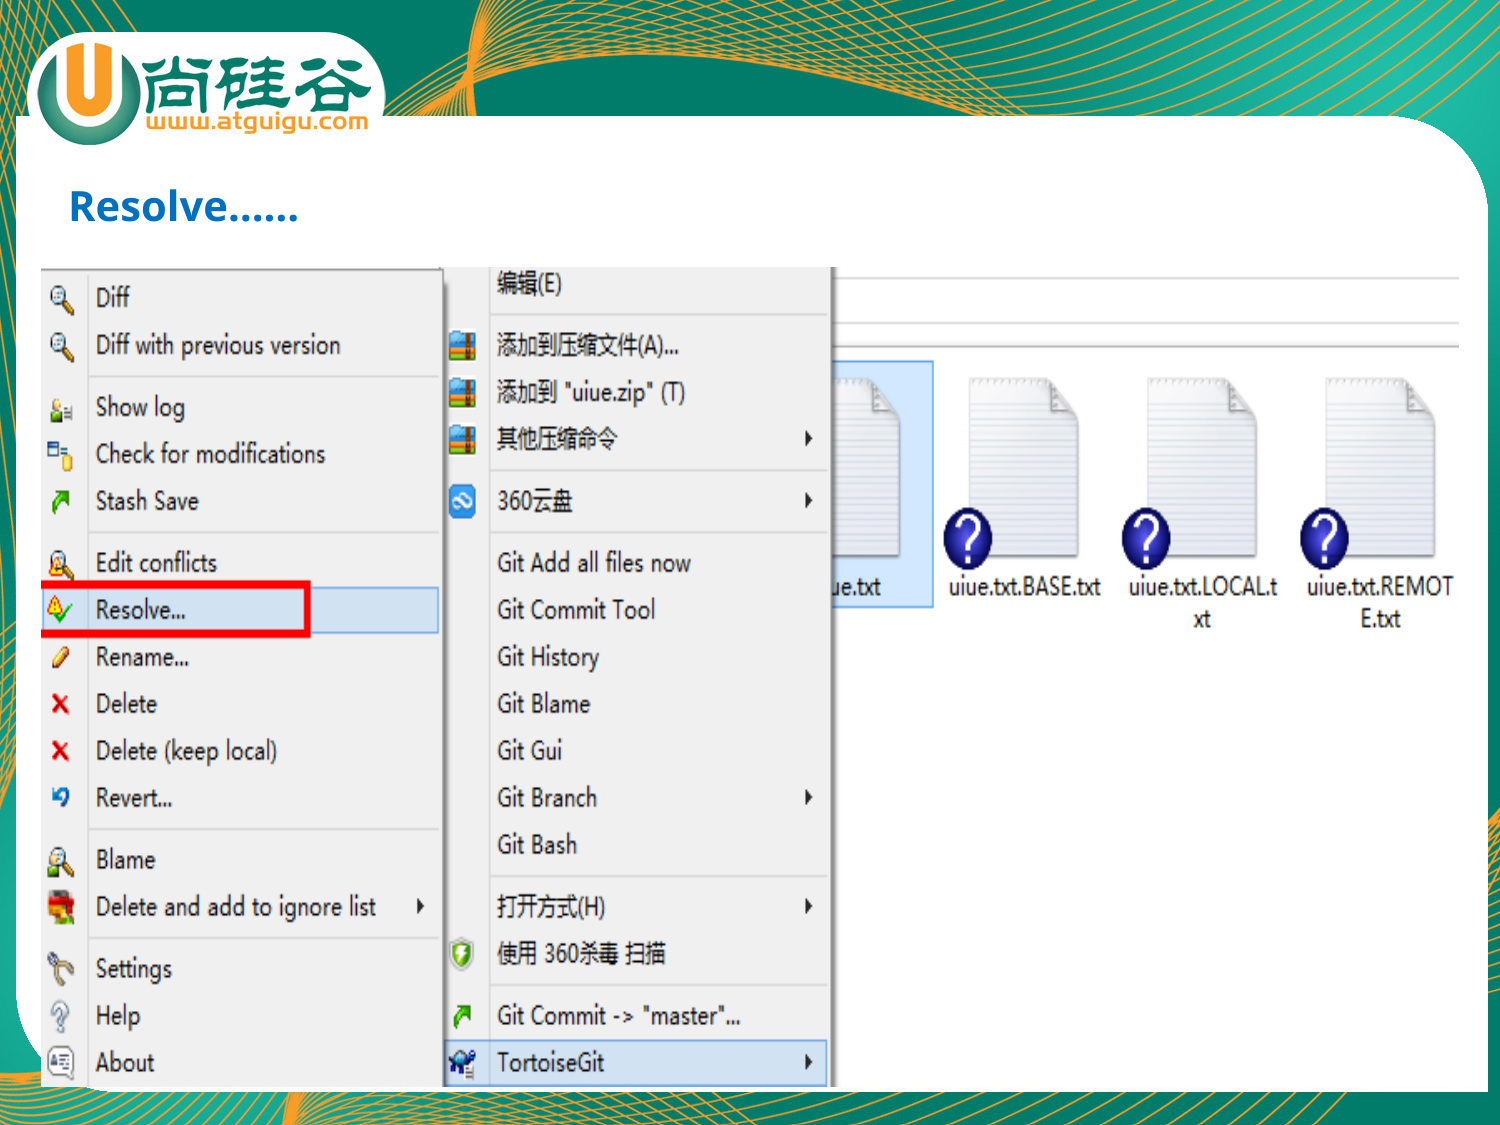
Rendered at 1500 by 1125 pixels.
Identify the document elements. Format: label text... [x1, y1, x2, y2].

text_box Resolve…… [53, 172, 1128, 238]
picture [0, 0, 1500, 1125]
